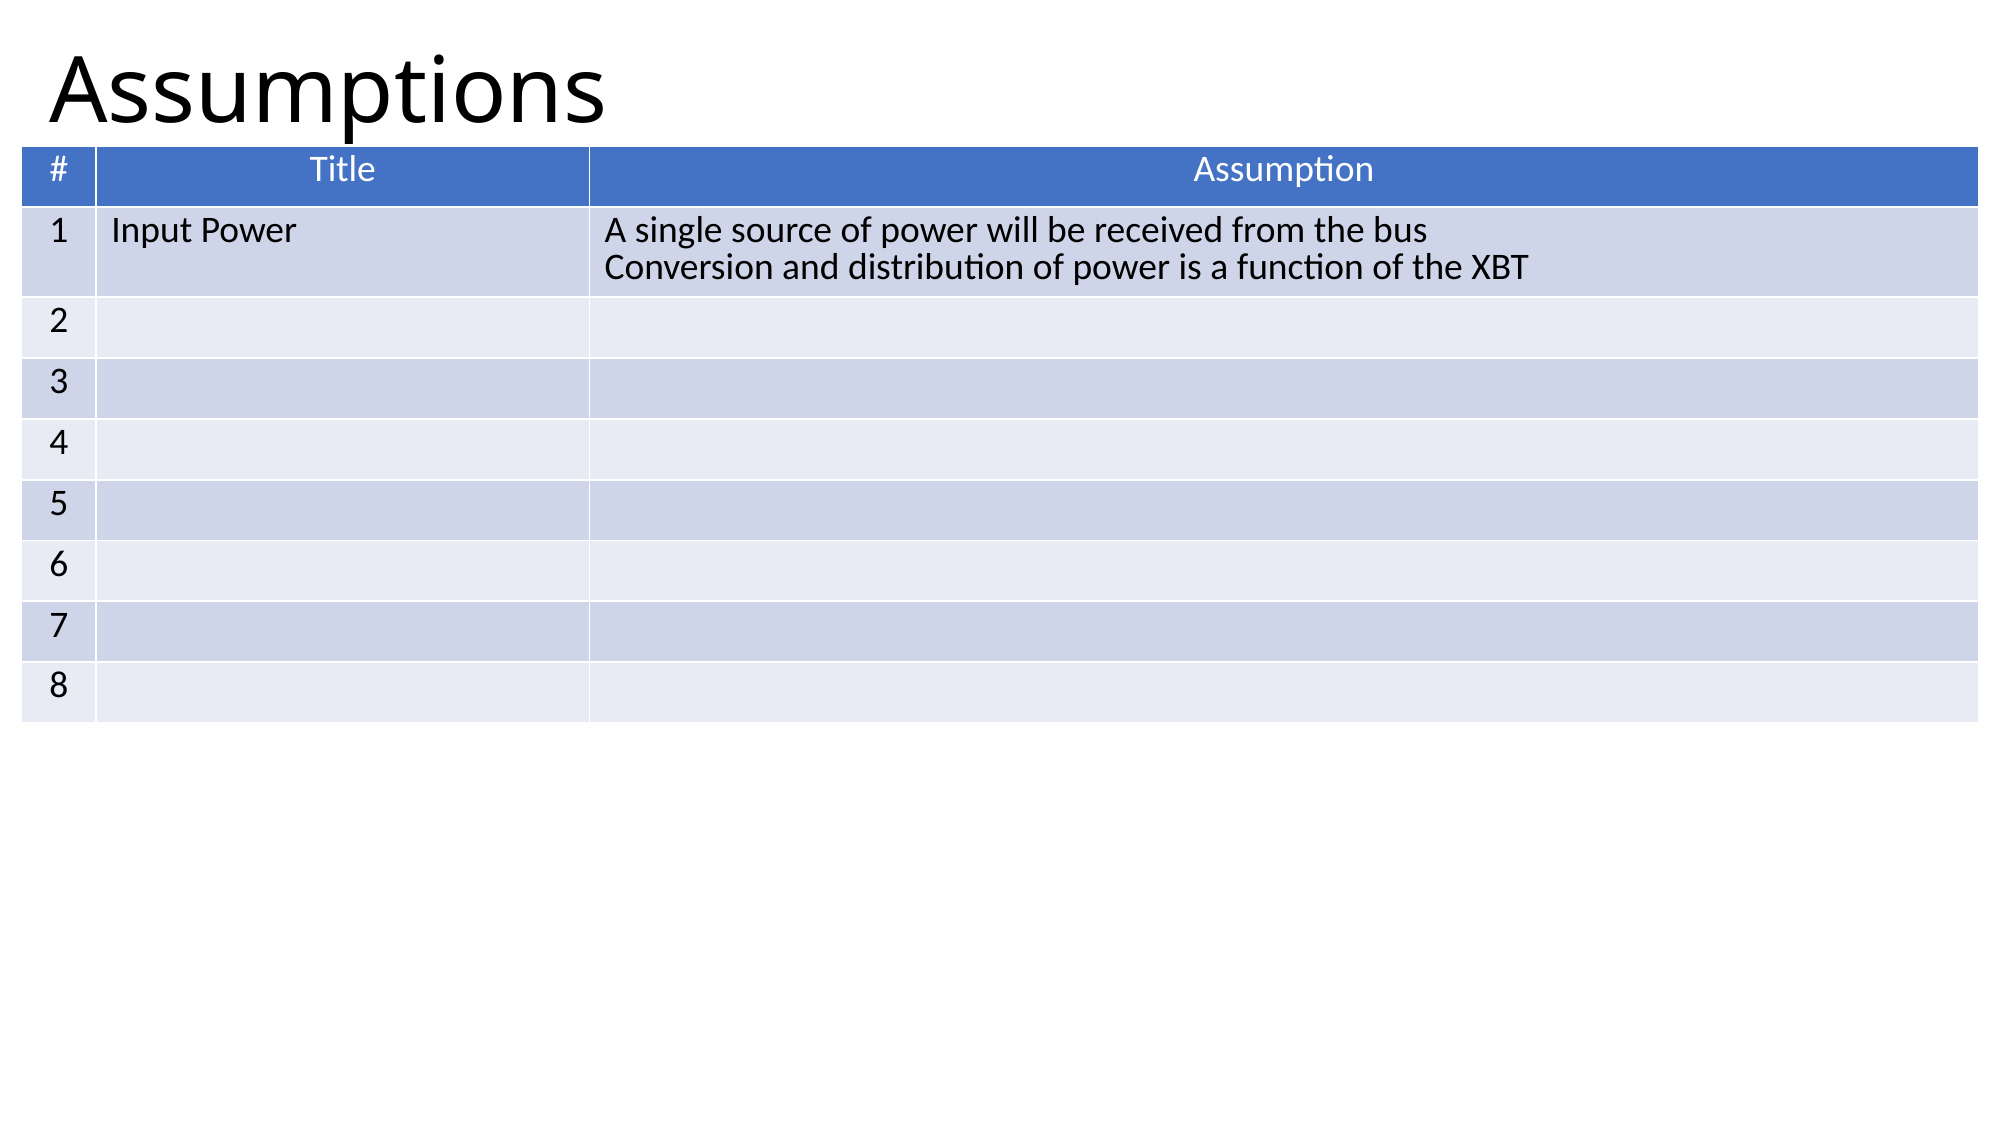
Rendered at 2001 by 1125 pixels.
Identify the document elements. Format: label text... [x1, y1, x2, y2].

table_cell 4 [22, 420, 95, 479]
table_cell 3 [22, 359, 95, 418]
table_cell [590, 541, 1978, 600]
table_header Title [97, 147, 589, 206]
table_header # [22, 147, 95, 206]
table_cell [97, 298, 589, 357]
table_cell [590, 359, 1978, 418]
table_cell Input Power [97, 208, 589, 296]
title Assumptions [34, 22, 1969, 145]
table_cell 8 [22, 663, 95, 722]
table_cell [590, 481, 1978, 540]
table_cell [590, 663, 1978, 722]
table_cell 6 [22, 541, 95, 600]
table_cell [97, 602, 589, 661]
table_cell [590, 602, 1978, 661]
table_cell 5 [22, 481, 95, 540]
table_cell 2 [22, 298, 95, 357]
table_cell [97, 481, 589, 540]
table_cell A single source of power will be received from the bus Conversion and distribution of power is a function of the XBT [590, 208, 1978, 296]
table_cell [97, 420, 589, 479]
table_cell [590, 420, 1978, 479]
table_header Assumption [590, 147, 1978, 206]
table_cell [97, 541, 589, 600]
table_cell [97, 359, 589, 418]
table_cell 7 [22, 602, 95, 661]
table_cell [97, 663, 589, 722]
table_cell 1 [22, 208, 95, 296]
table_cell [590, 298, 1978, 357]
